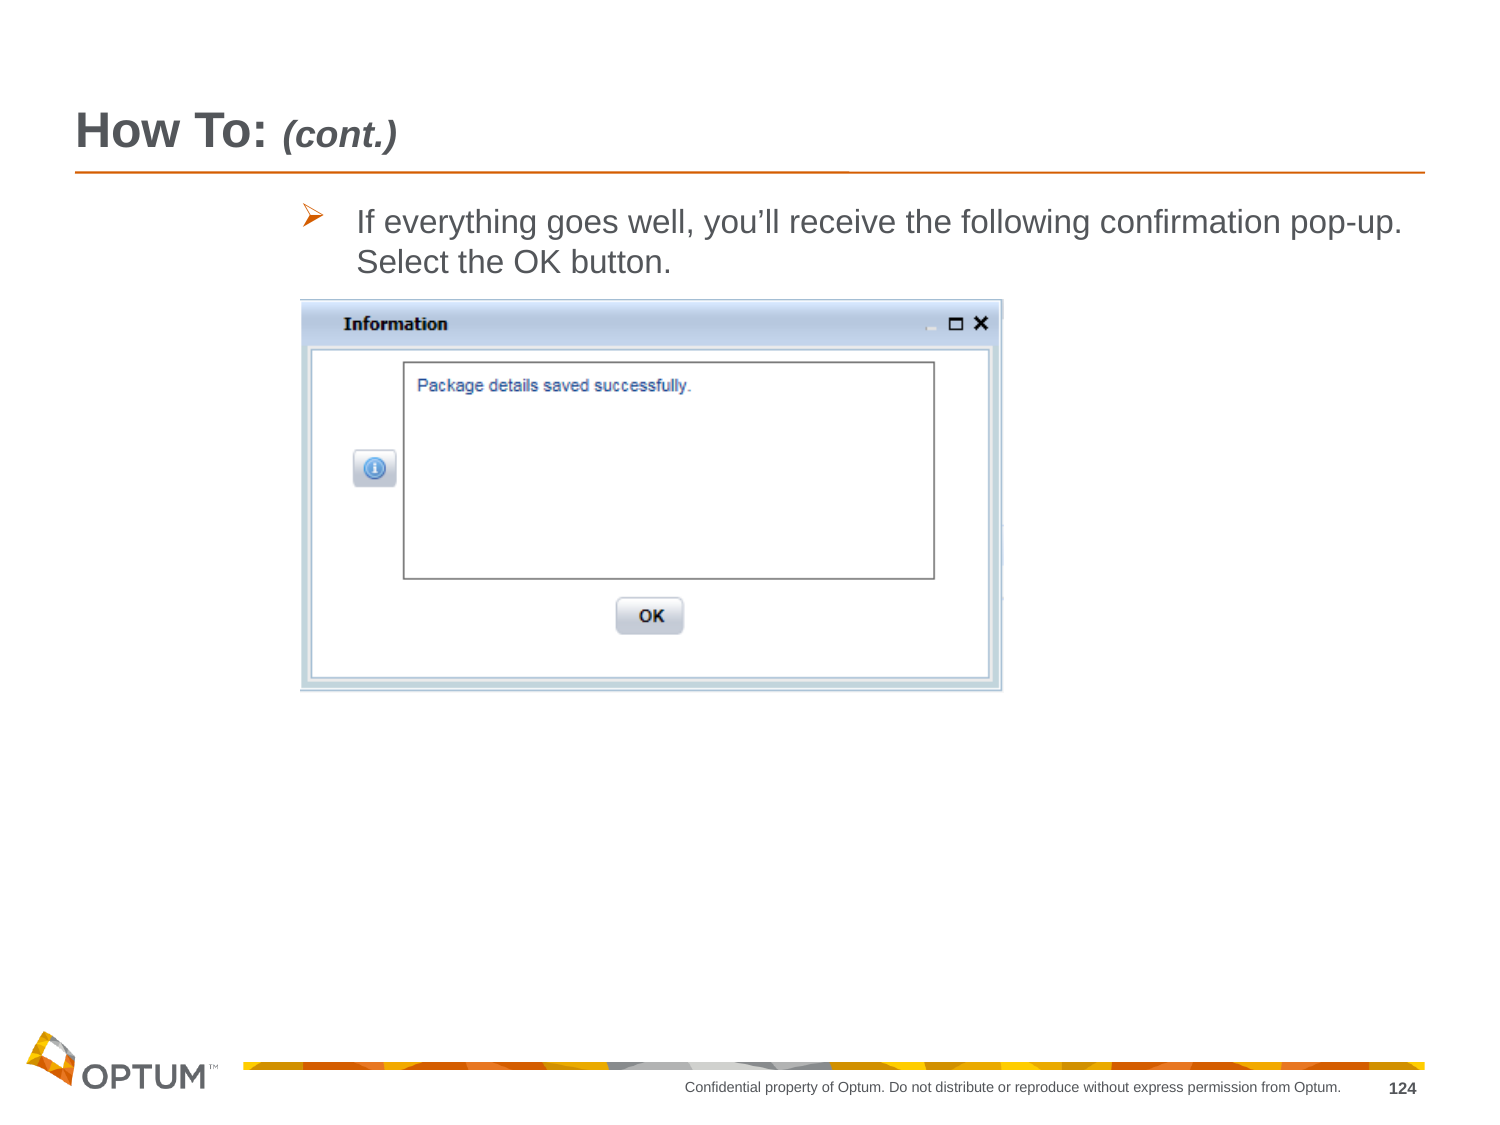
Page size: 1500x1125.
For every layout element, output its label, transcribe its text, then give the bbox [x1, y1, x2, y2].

list If everything goes well, you’ll receive the following confirmation pop-up. Select the OK button. [75, 200, 1425, 1040]
picture [243, 1062, 1425, 1070]
picture [299, 299, 1004, 693]
picture [24, 1029, 220, 1091]
title How To: (cont.) [75, 31, 1425, 158]
